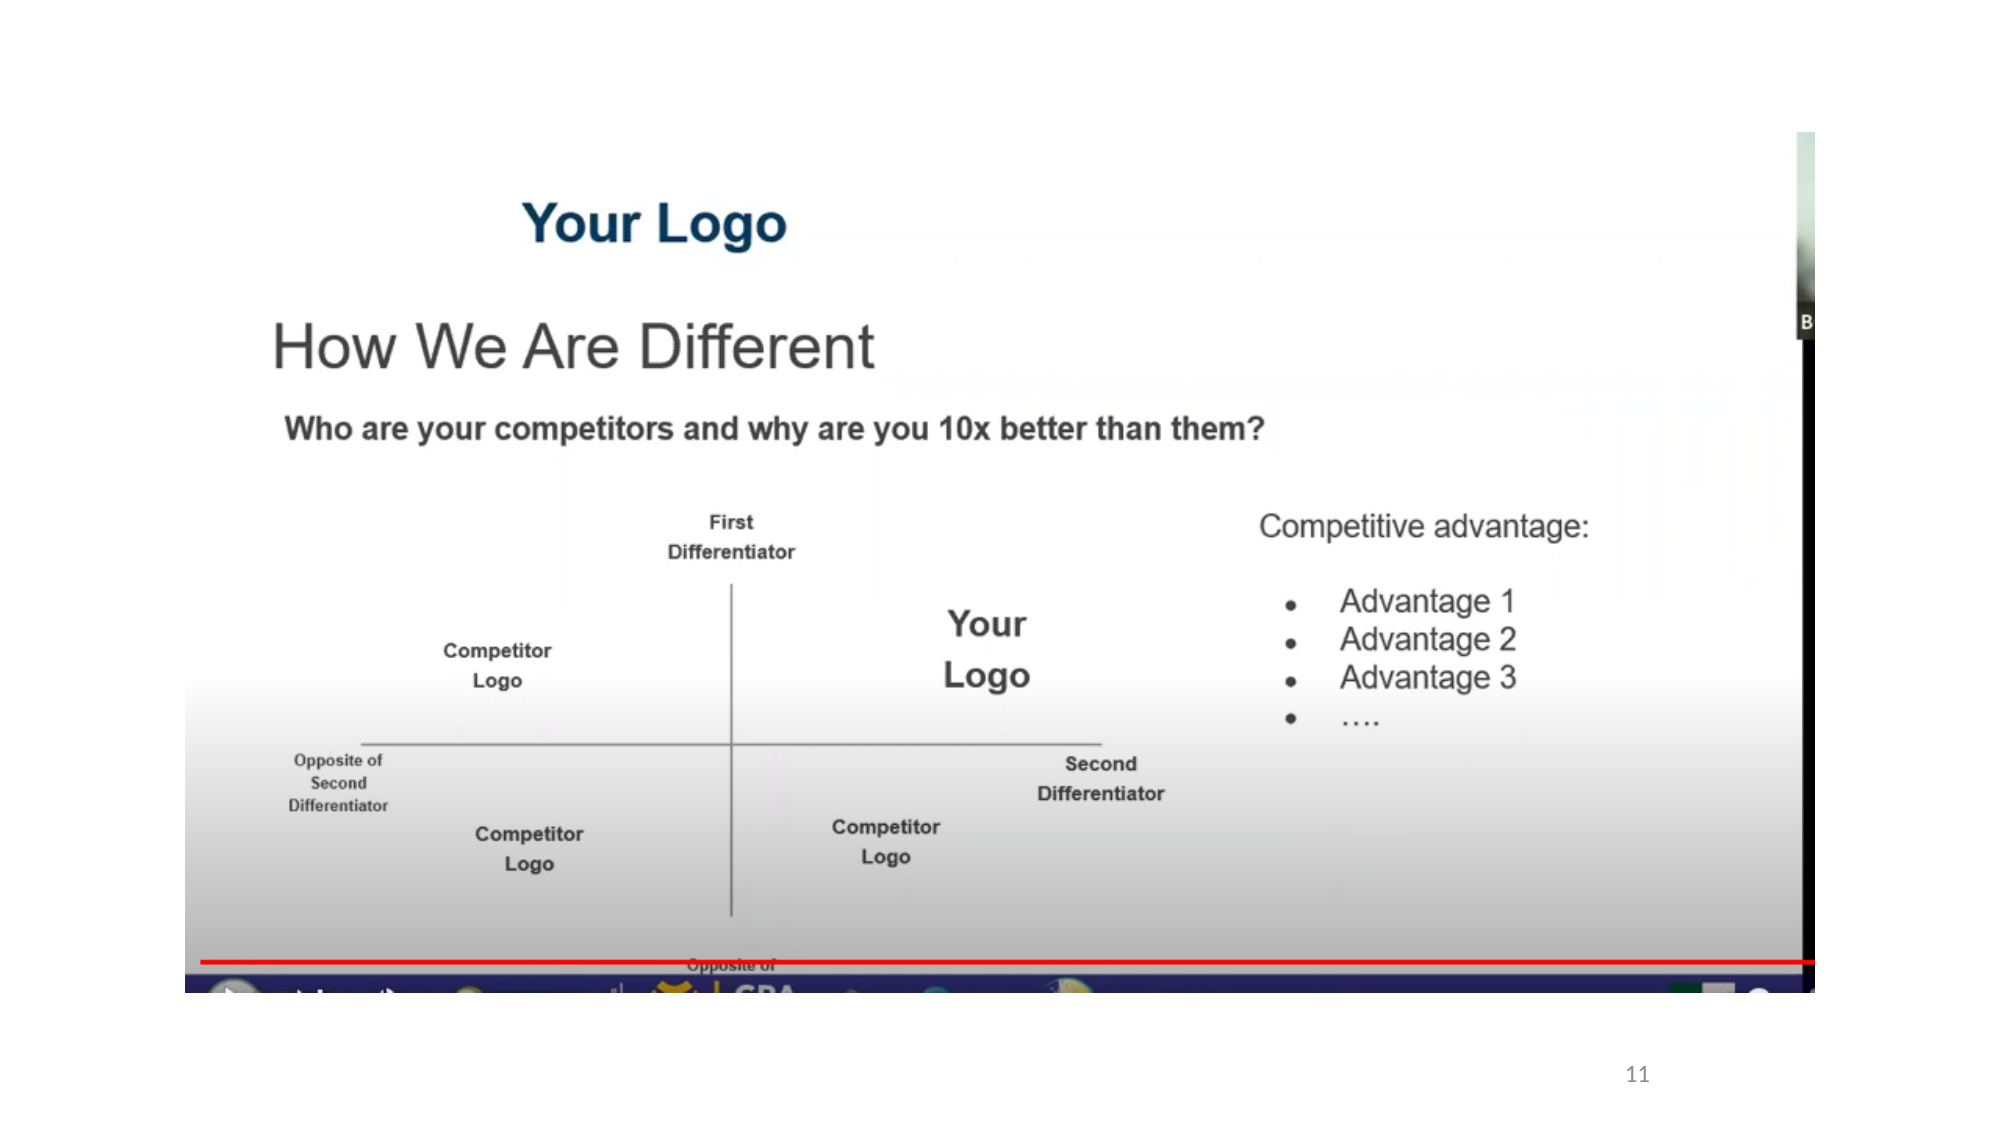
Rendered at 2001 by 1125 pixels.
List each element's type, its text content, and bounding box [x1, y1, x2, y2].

picture [185, 132, 1815, 993]
slide_number 11 [1412, 1042, 1863, 1103]
